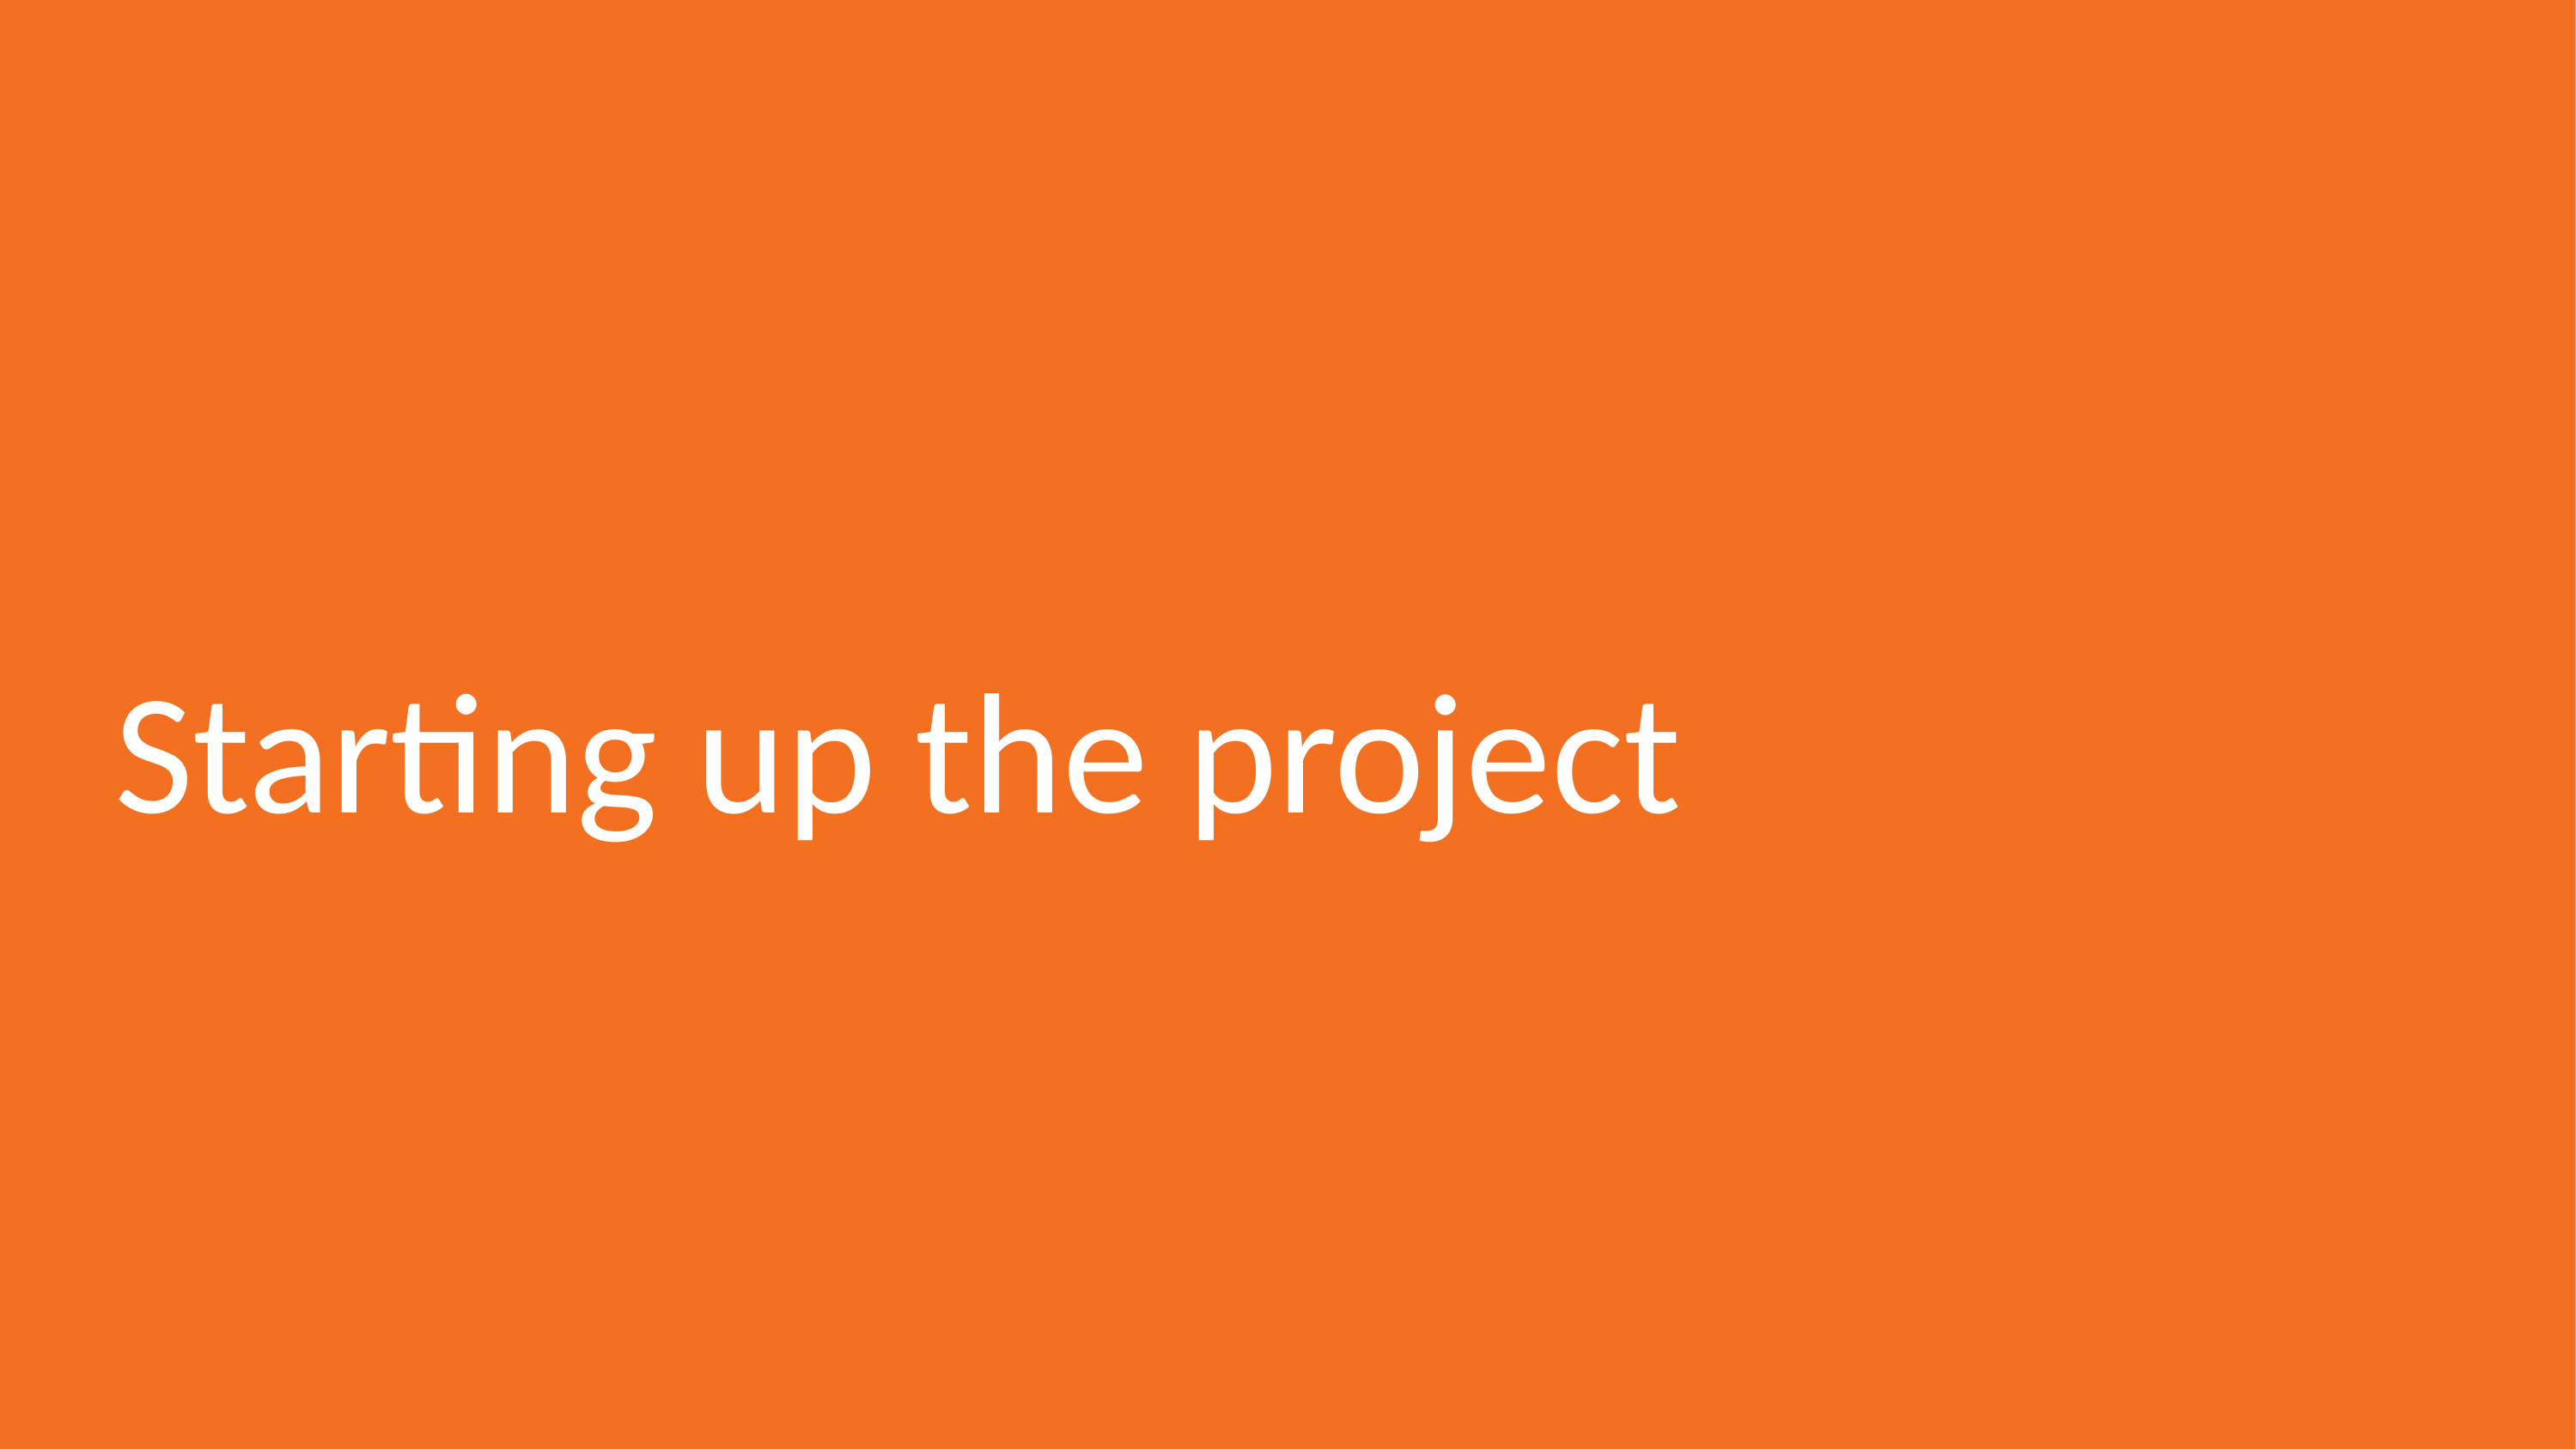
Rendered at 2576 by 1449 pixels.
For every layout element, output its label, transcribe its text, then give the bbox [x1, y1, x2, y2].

title Starting up the project [88, 478, 2472, 874]
